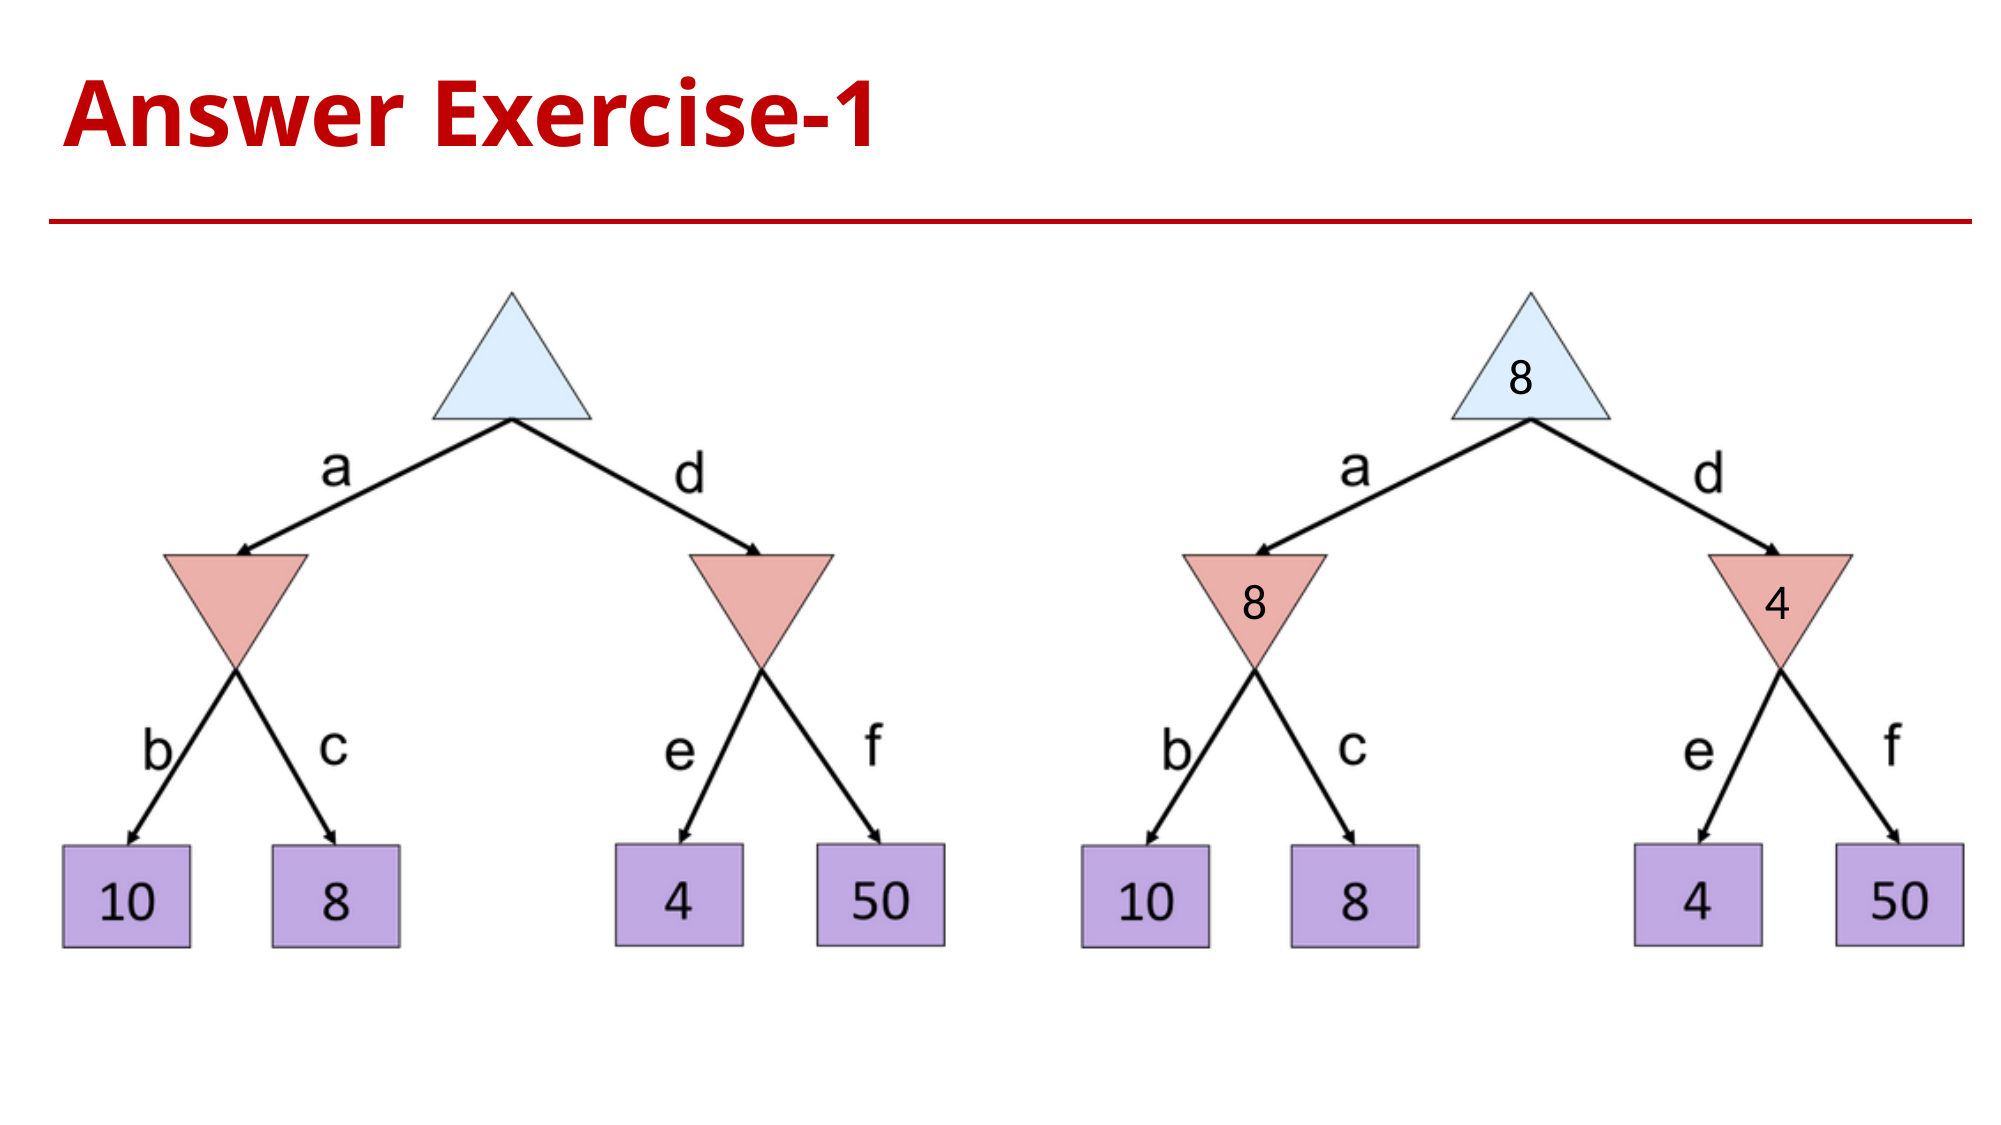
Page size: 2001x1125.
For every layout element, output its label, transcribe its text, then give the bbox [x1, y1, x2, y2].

picture [48, 291, 953, 963]
title Answer Exercise-1 [48, 41, 1972, 192]
picture [1067, 291, 1972, 963]
